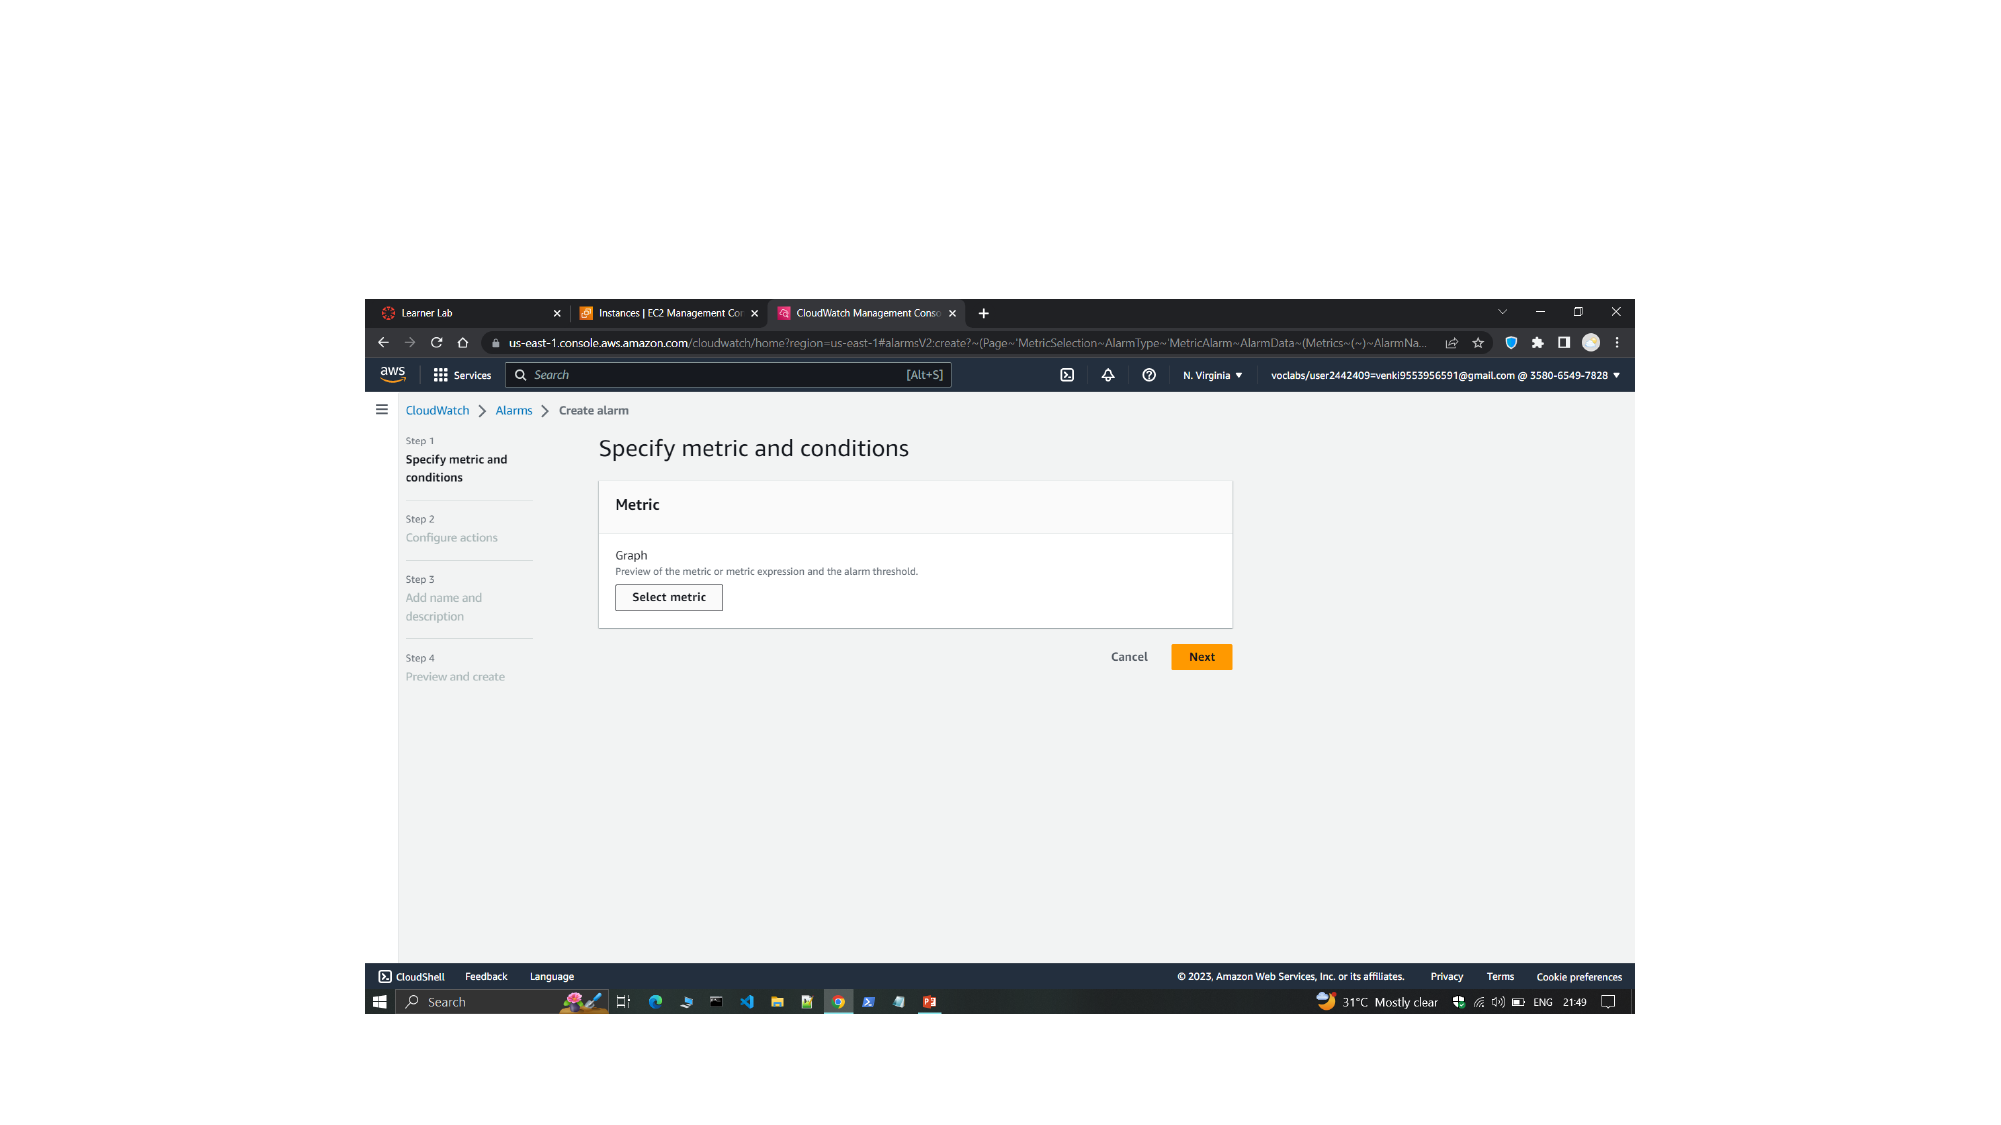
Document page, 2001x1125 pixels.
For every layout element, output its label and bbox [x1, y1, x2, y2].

list [365, 299, 1635, 1014]
